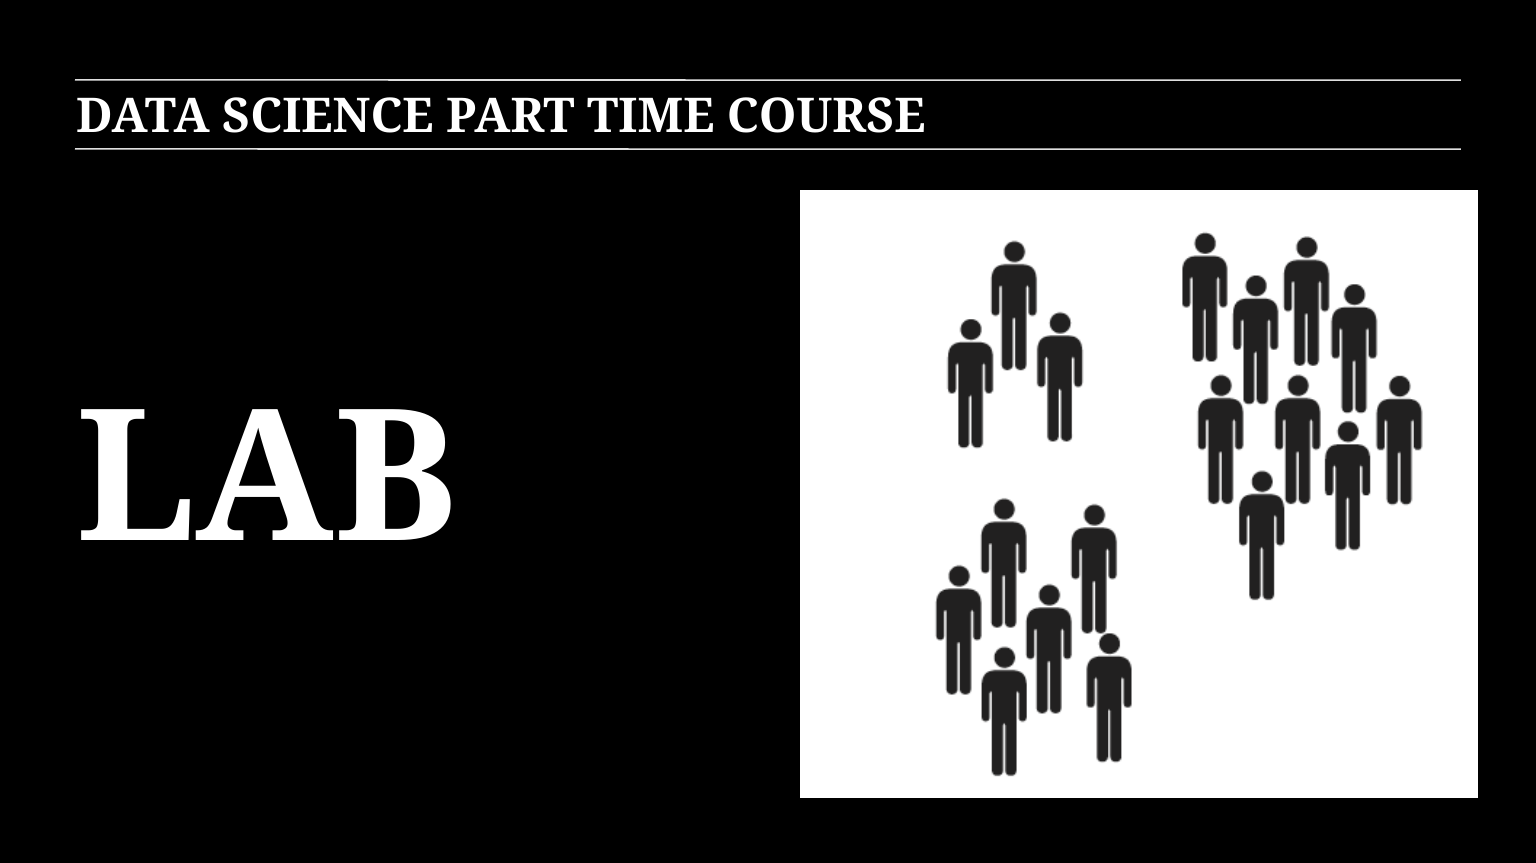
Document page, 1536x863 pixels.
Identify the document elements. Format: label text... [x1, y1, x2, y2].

title LAB [0, 174, 959, 815]
list DATA SCIENCE PART TIME COURSE [60, 80, 1112, 184]
picture [799, 189, 1479, 799]
